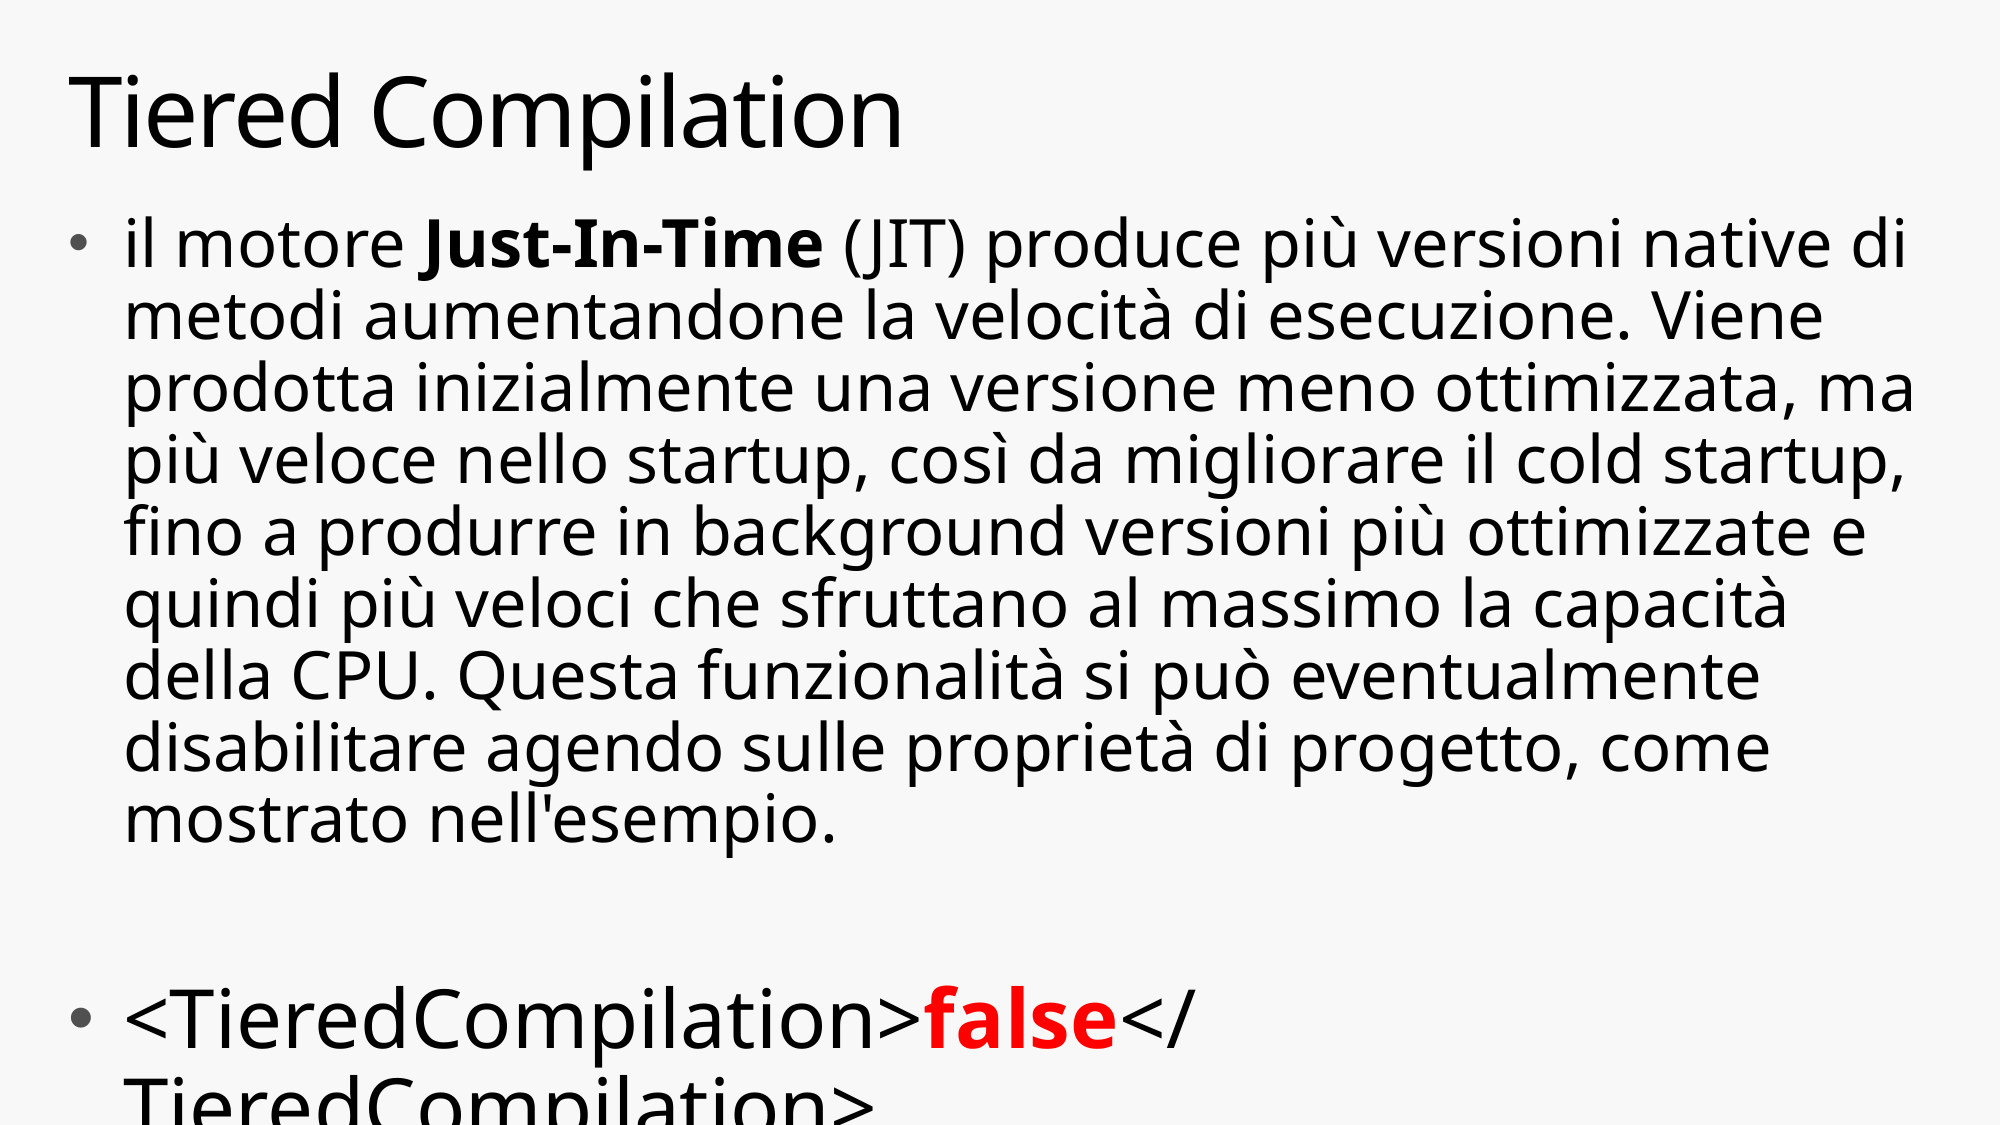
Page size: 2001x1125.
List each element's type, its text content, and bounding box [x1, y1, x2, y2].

list il motore Just-In-Time (JIT) produce più versioni native di metodi aumentandone la velocità di esecuzione. Viene prodotta inizialmente una versione meno ottimizzata, ma più veloce nello startup, così da migliorare il cold startup, fino a produrre in background versioni più ottimizzate e quindi più veloci che sfruttano al massimo la capacità della CPU. Questa funzionalità si può eventualmente disabilitare agendo sulle proprietà di progetto, come mostrato nell'esempio. <TieredCompilation>false</TieredCompilation> [44, 196, 1956, 1025]
title Tiered Compilation [44, 47, 1957, 196]
